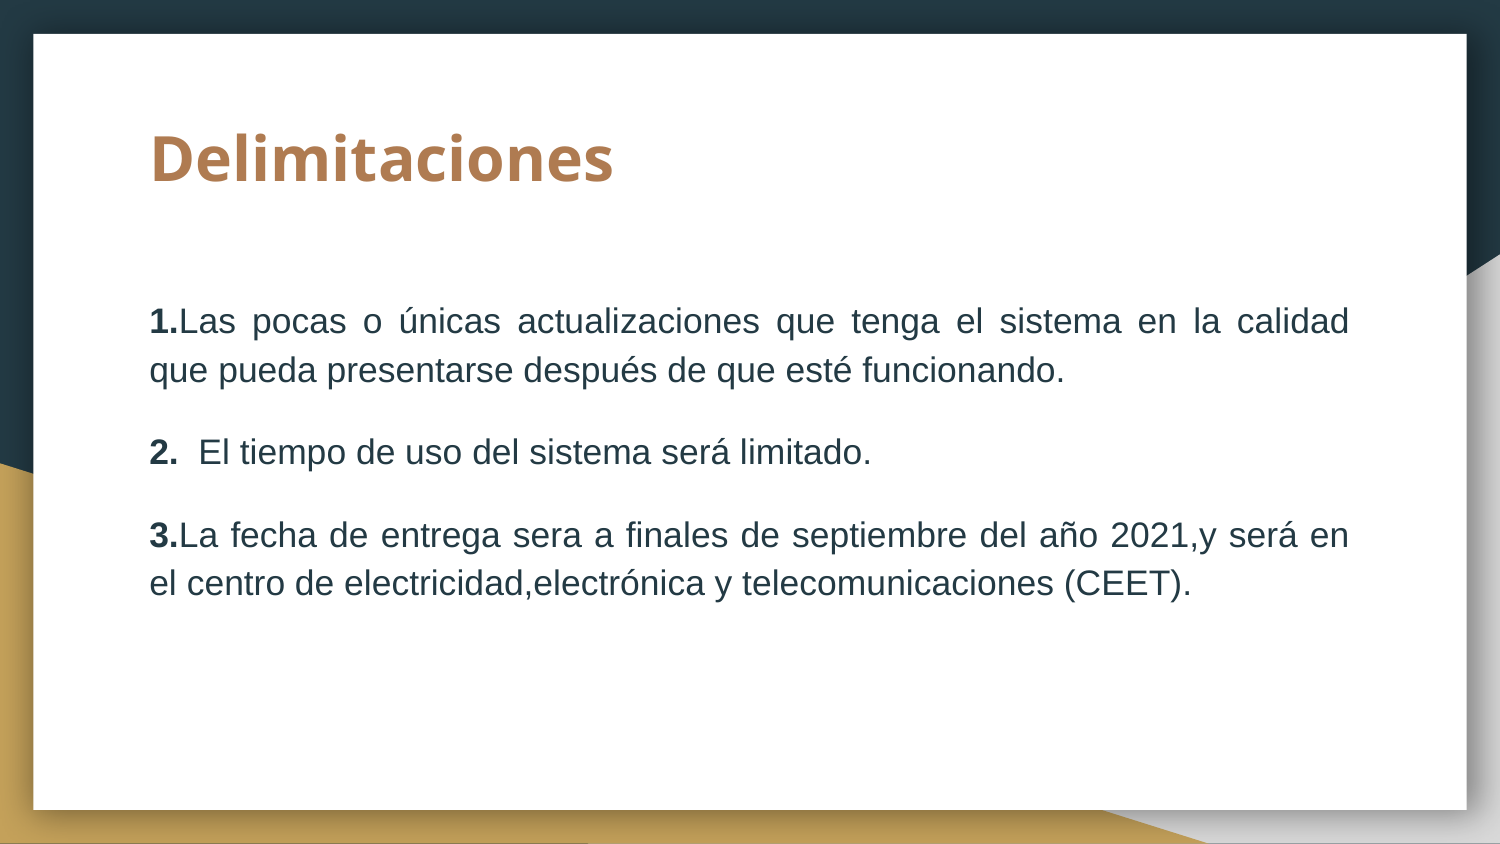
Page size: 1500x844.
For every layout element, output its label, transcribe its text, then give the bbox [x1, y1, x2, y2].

title Delimitaciones [134, 104, 1366, 261]
list 1.Las pocas o únicas actualizaciones que tenga el sistema en la calidad que pueda presentarse después de que esté funcionando. 2. El tiempo de uso del sistema será limitado. 3.La fecha de entrega sera a finales de septiembre del año 2021,y será en el centro de electricidad,electrónica y telecomunicaciones (CEET). [134, 276, 1366, 679]
